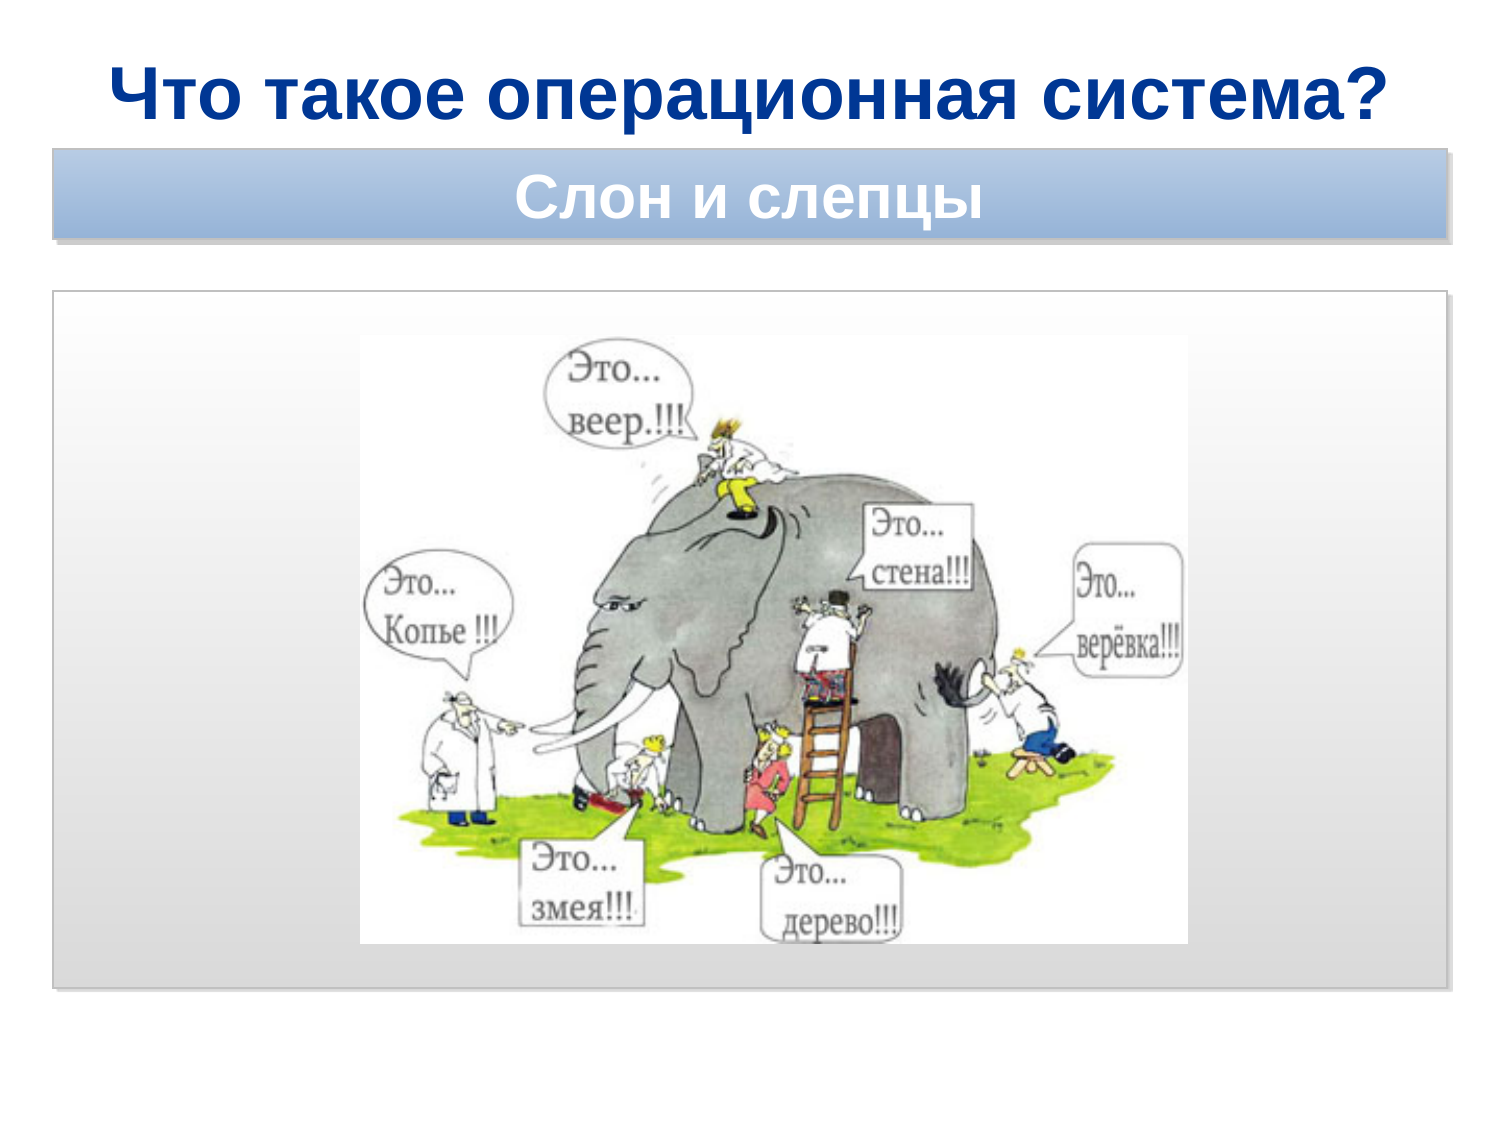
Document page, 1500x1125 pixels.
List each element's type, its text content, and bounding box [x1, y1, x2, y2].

picture [359, 334, 1188, 944]
title Что такое операционная система? [52, 38, 1448, 141]
text_box Слон и слепцы [53, 149, 1447, 239]
text_box [53, 290, 1447, 988]
